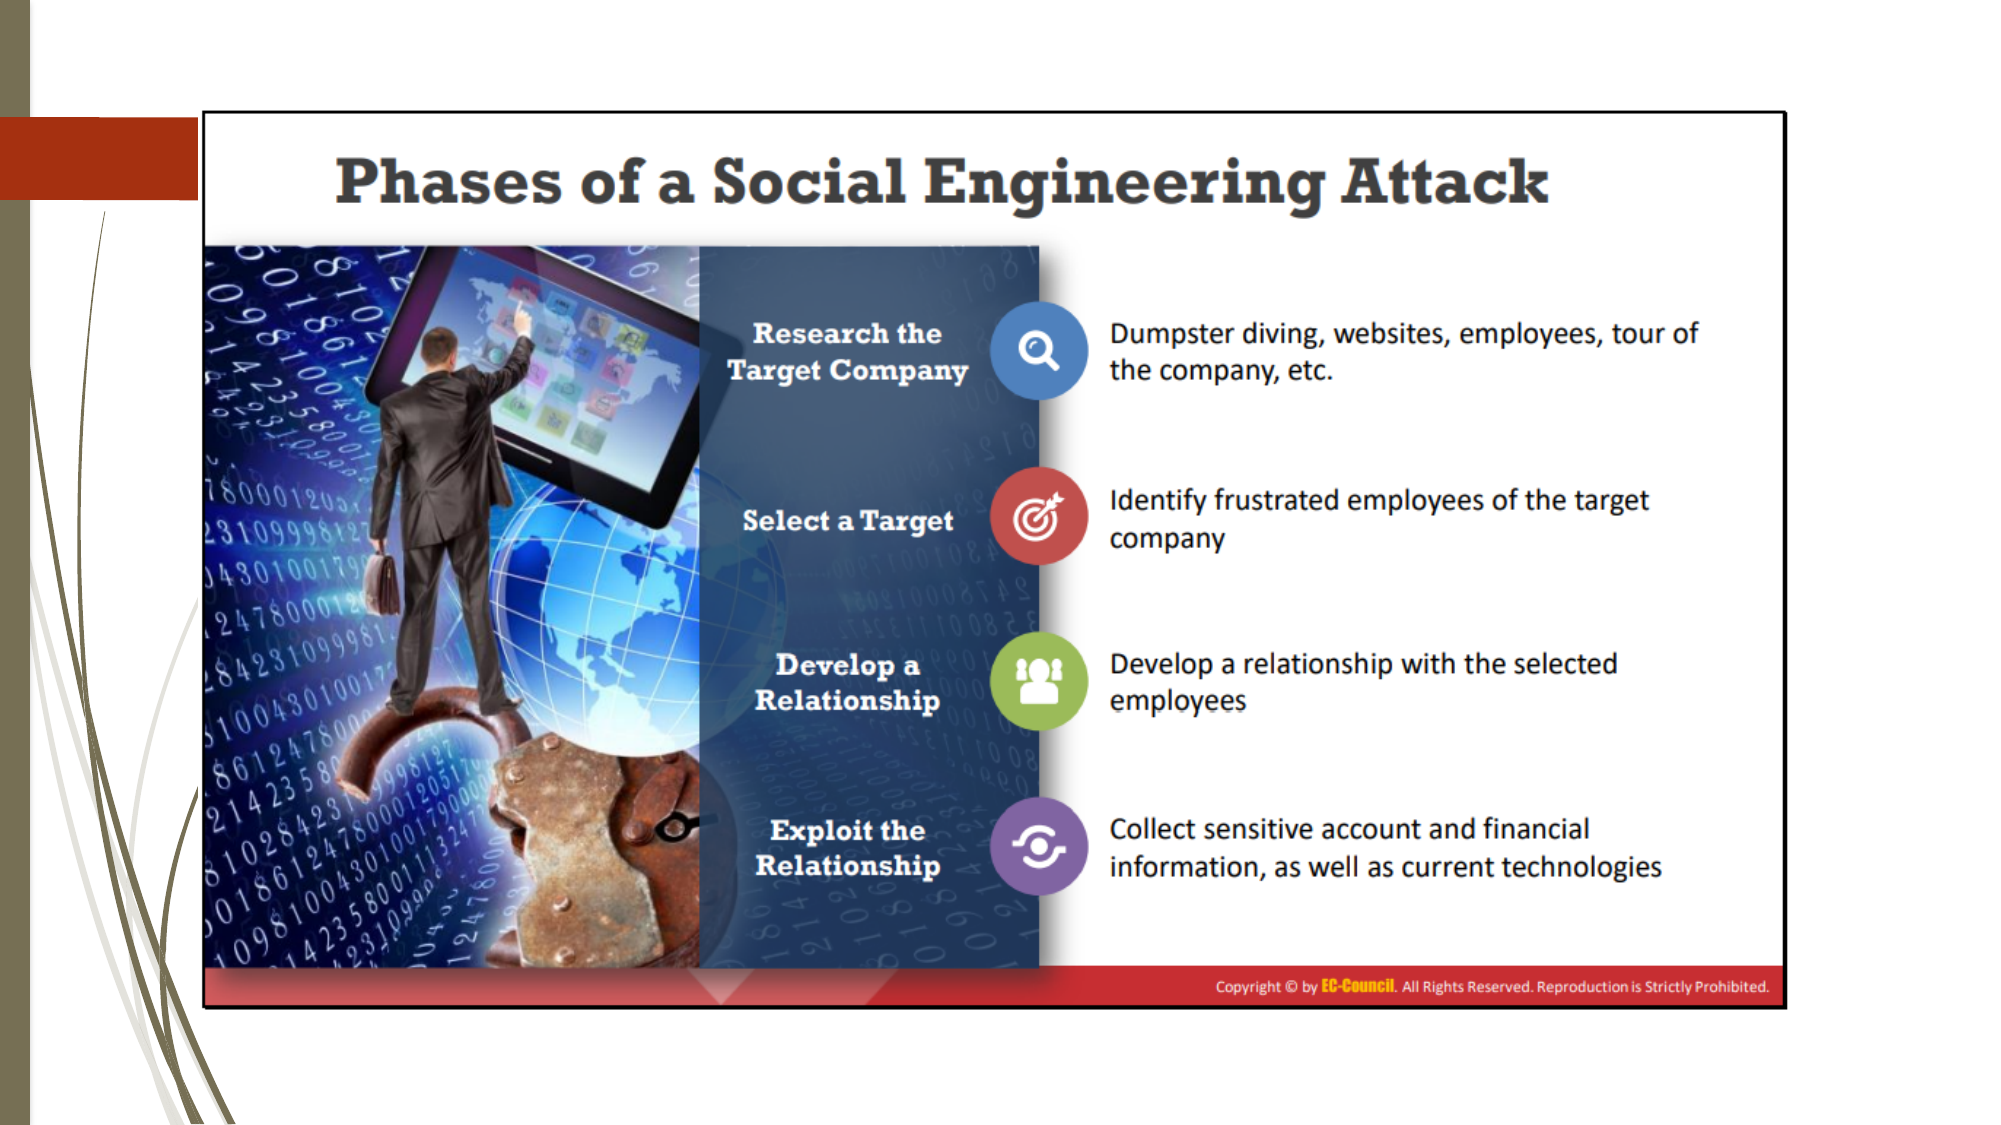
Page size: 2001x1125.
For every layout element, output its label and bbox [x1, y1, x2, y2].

picture [198, 105, 1802, 1020]
